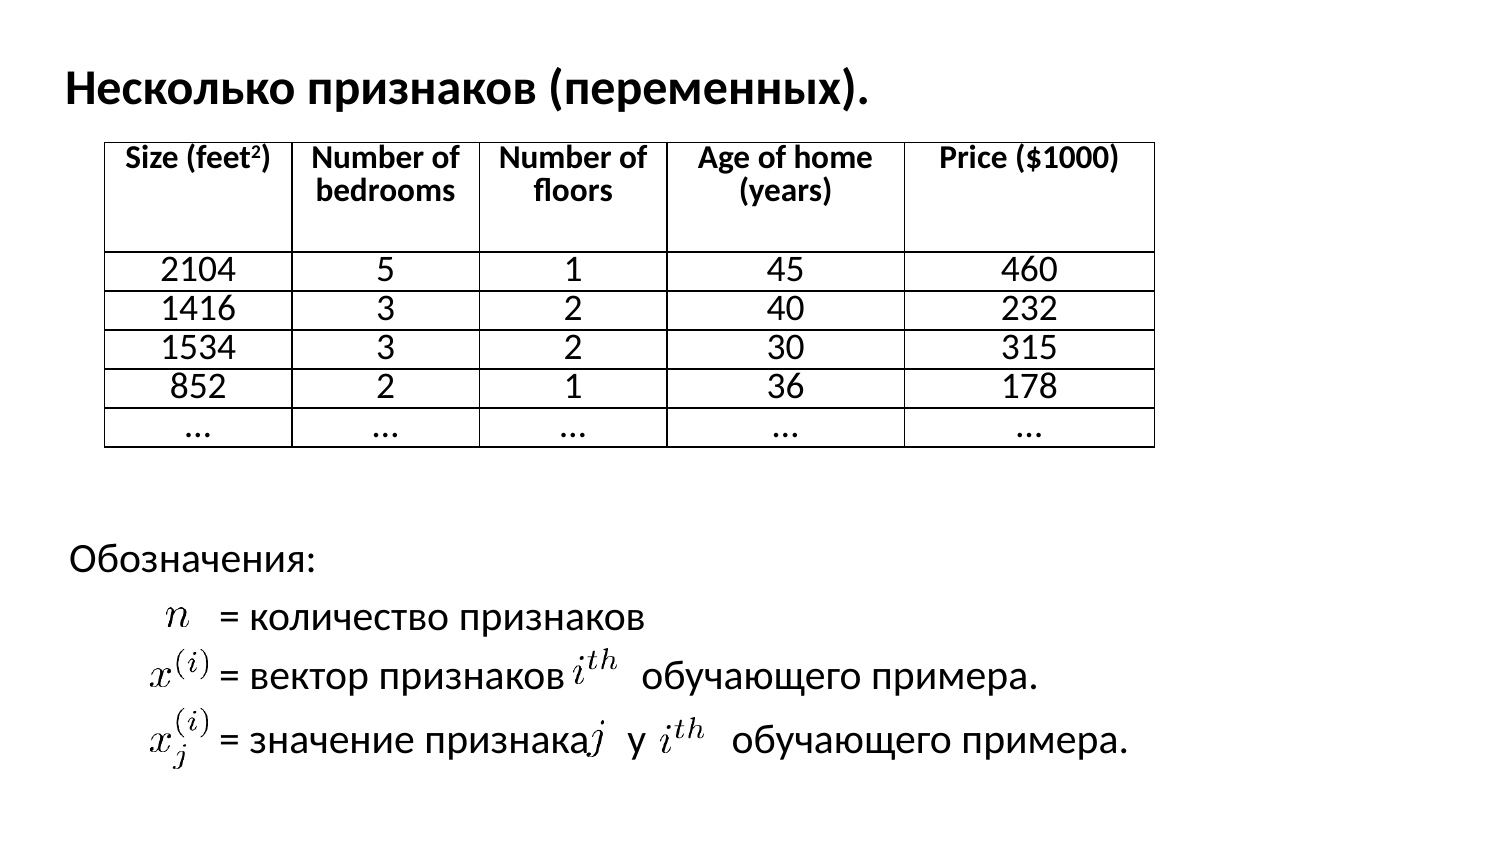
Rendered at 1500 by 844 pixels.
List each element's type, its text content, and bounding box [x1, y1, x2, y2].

table_cell 2 [480, 331, 666, 368]
picture [659, 717, 704, 754]
picture [165, 607, 189, 627]
table_cell … [293, 409, 479, 446]
table_header Number of floors [480, 143, 666, 251]
table_cell 3 [293, 292, 479, 329]
table_header Age of home (years) [668, 143, 904, 251]
table_cell 2104 [105, 253, 291, 290]
table_header Number of bedrooms [293, 143, 479, 251]
table_cell 1534 [105, 331, 291, 368]
table_cell … [905, 409, 1154, 446]
text_box Несколько признаков (переменных). [49, 46, 1325, 123]
table_header Size (feet2) [105, 143, 291, 251]
table_cell 36 [668, 370, 904, 407]
table_cell 2 [293, 370, 479, 407]
table_cell 3 [293, 331, 479, 368]
table_cell 852 [105, 370, 291, 407]
table_cell … [668, 409, 904, 446]
table_cell 1 [480, 253, 666, 290]
table_header Price ($1000) [905, 143, 1154, 251]
table_cell 45 [668, 253, 904, 290]
text_box Обозначения: = количество признаков = вектор признаков обучающего примера. = значение признака у обучающего примера. [54, 523, 1163, 772]
table_cell 1416 [105, 292, 291, 329]
table_cell 232 [905, 292, 1154, 329]
picture [586, 720, 604, 757]
table_cell … [105, 409, 291, 446]
table_cell 30 [668, 331, 904, 368]
table_cell 5 [293, 253, 479, 290]
picture [149, 648, 208, 687]
table_cell … [480, 409, 666, 446]
table_cell 1 [480, 370, 666, 407]
table_cell 40 [668, 292, 904, 329]
table_cell 315 [905, 331, 1154, 368]
picture [149, 707, 208, 770]
picture [572, 648, 618, 685]
table_cell 2 [480, 292, 666, 329]
table_cell 178 [905, 370, 1154, 407]
table_cell 460 [905, 253, 1154, 290]
